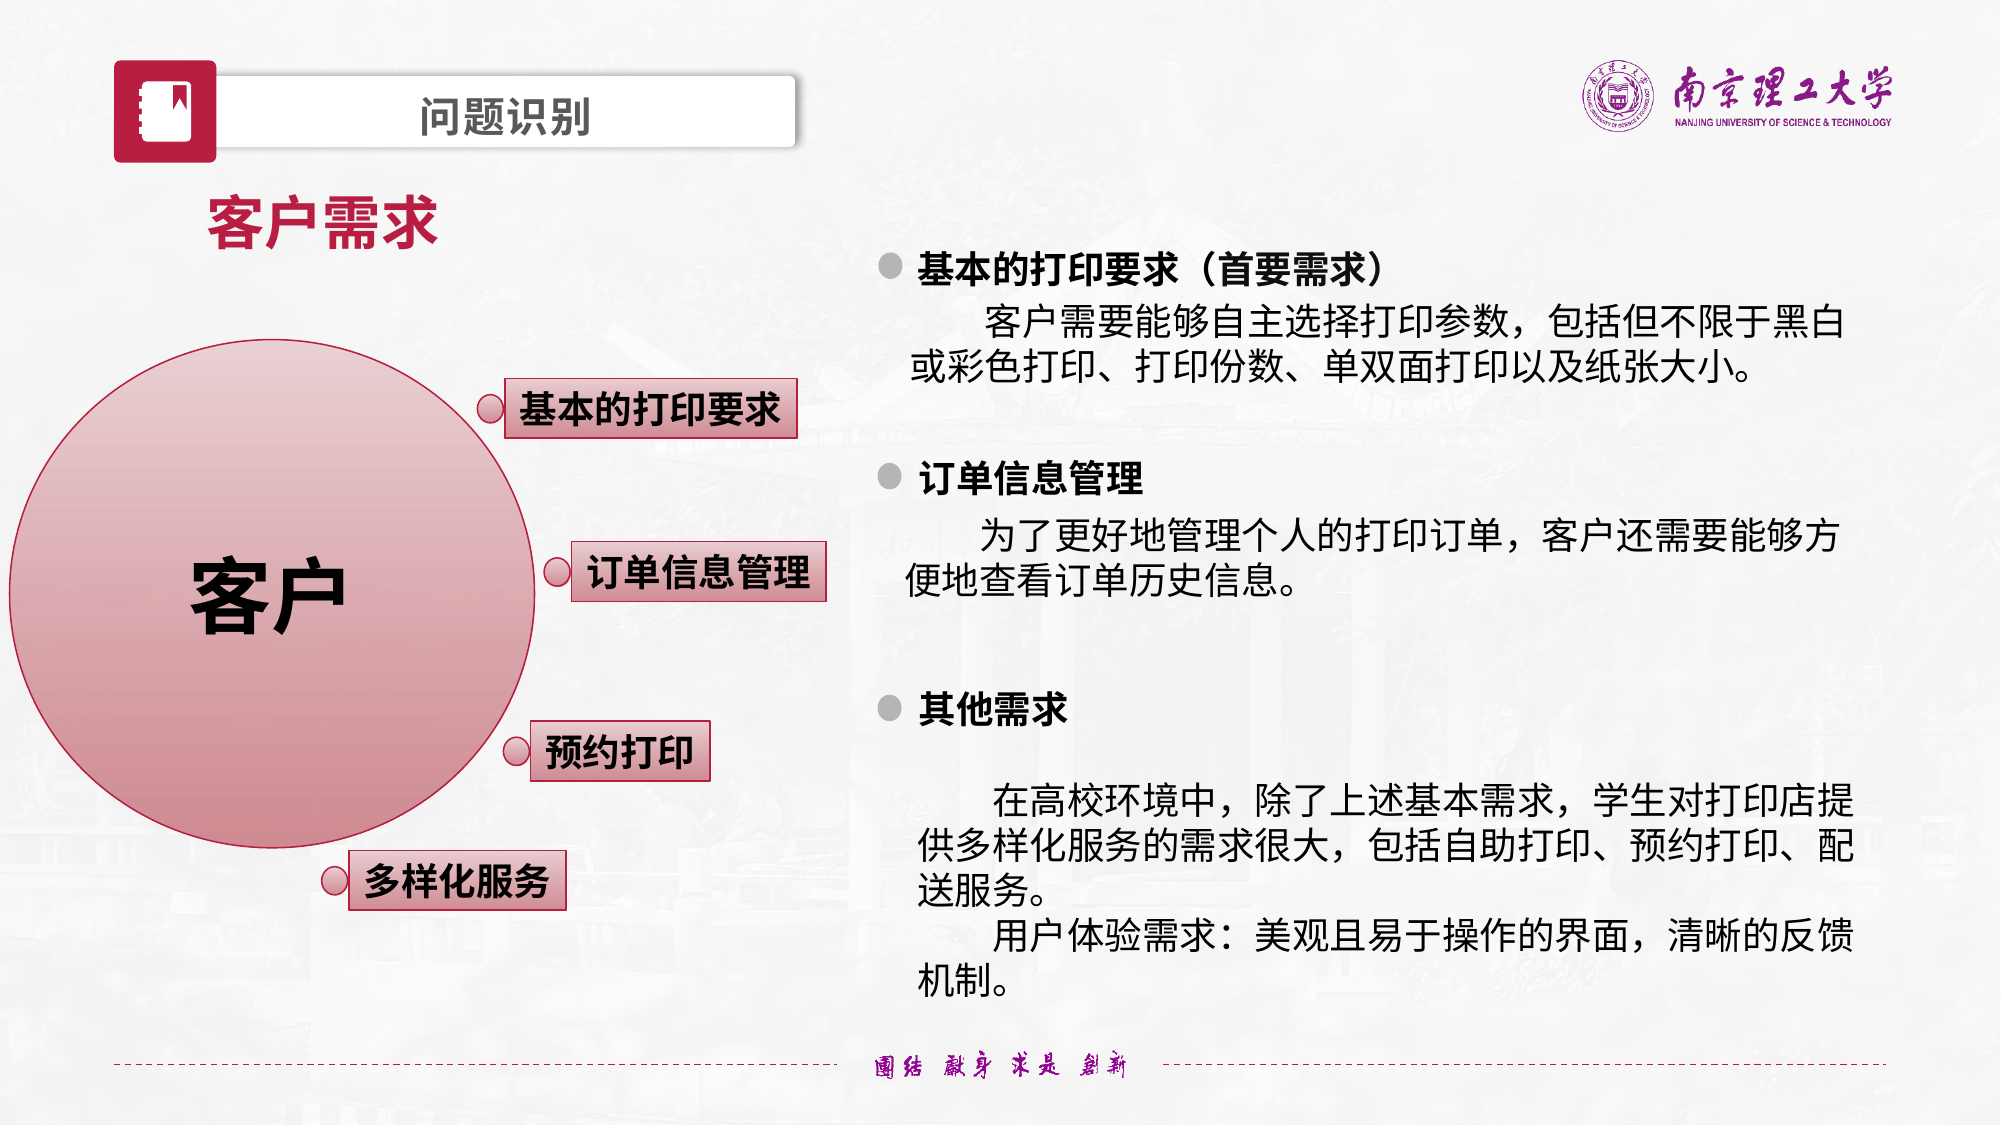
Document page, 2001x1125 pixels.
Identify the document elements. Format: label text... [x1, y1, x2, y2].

text_box 为了更好地管理个人的打印订单，客户还需要能够方便地查看订单历史信息。 [889, 504, 1890, 610]
text_box 基本的打印要求（首要需求） [902, 238, 1903, 299]
text_box [877, 251, 904, 281]
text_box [877, 447, 1161, 509]
text_box 问题识别 [215, 73, 797, 149]
picture [1582, 60, 1892, 132]
picture [857, 1039, 1143, 1090]
text_box 客户需求 [147, 178, 520, 270]
text_box 客户需要能够自主选择打印参数，包括但不限于黑白或彩色打印、打印份数、单双面打印以及纸张大小。 [895, 290, 1896, 395]
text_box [877, 678, 1086, 740]
text_box 在高校环境中，除了上述基本需求，学生对打印店提供多样化服务的需求很大，包括自助打印、预约打印、配送服务。 用户体验需求：美观且易于操作的界面，清晰的反馈机制。 [902, 769, 1903, 1010]
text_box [9, 339, 828, 912]
